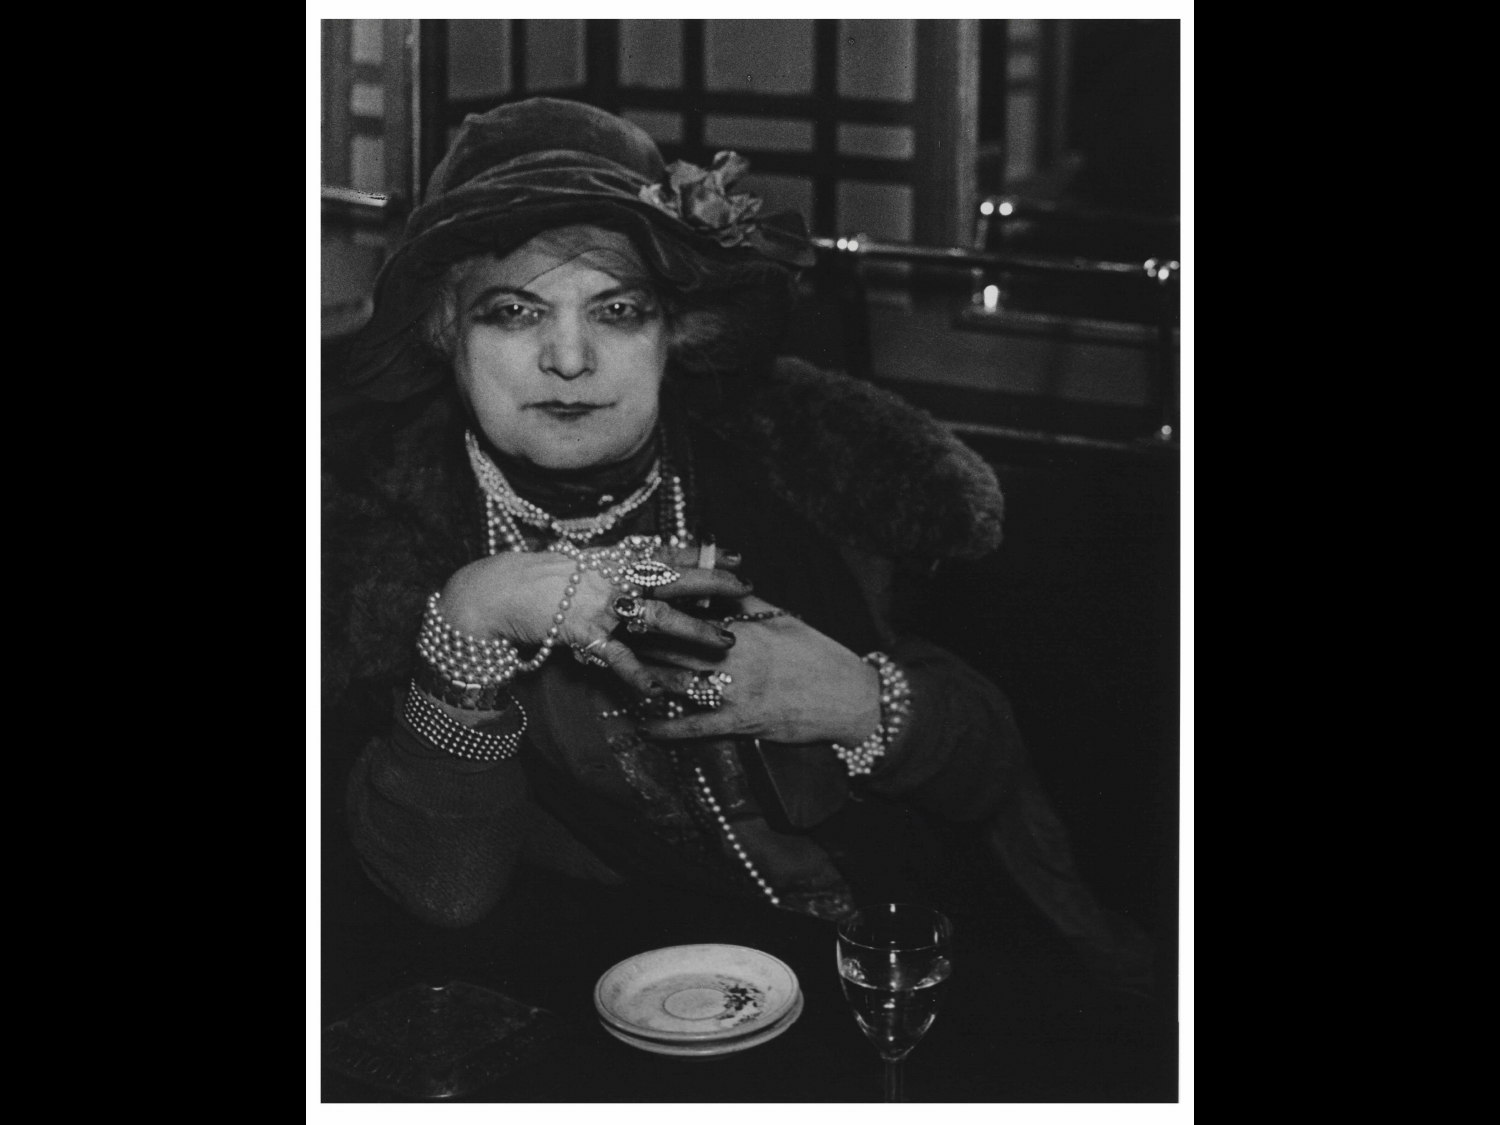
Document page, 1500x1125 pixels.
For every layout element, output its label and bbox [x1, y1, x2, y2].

picture [305, 0, 1194, 1125]
